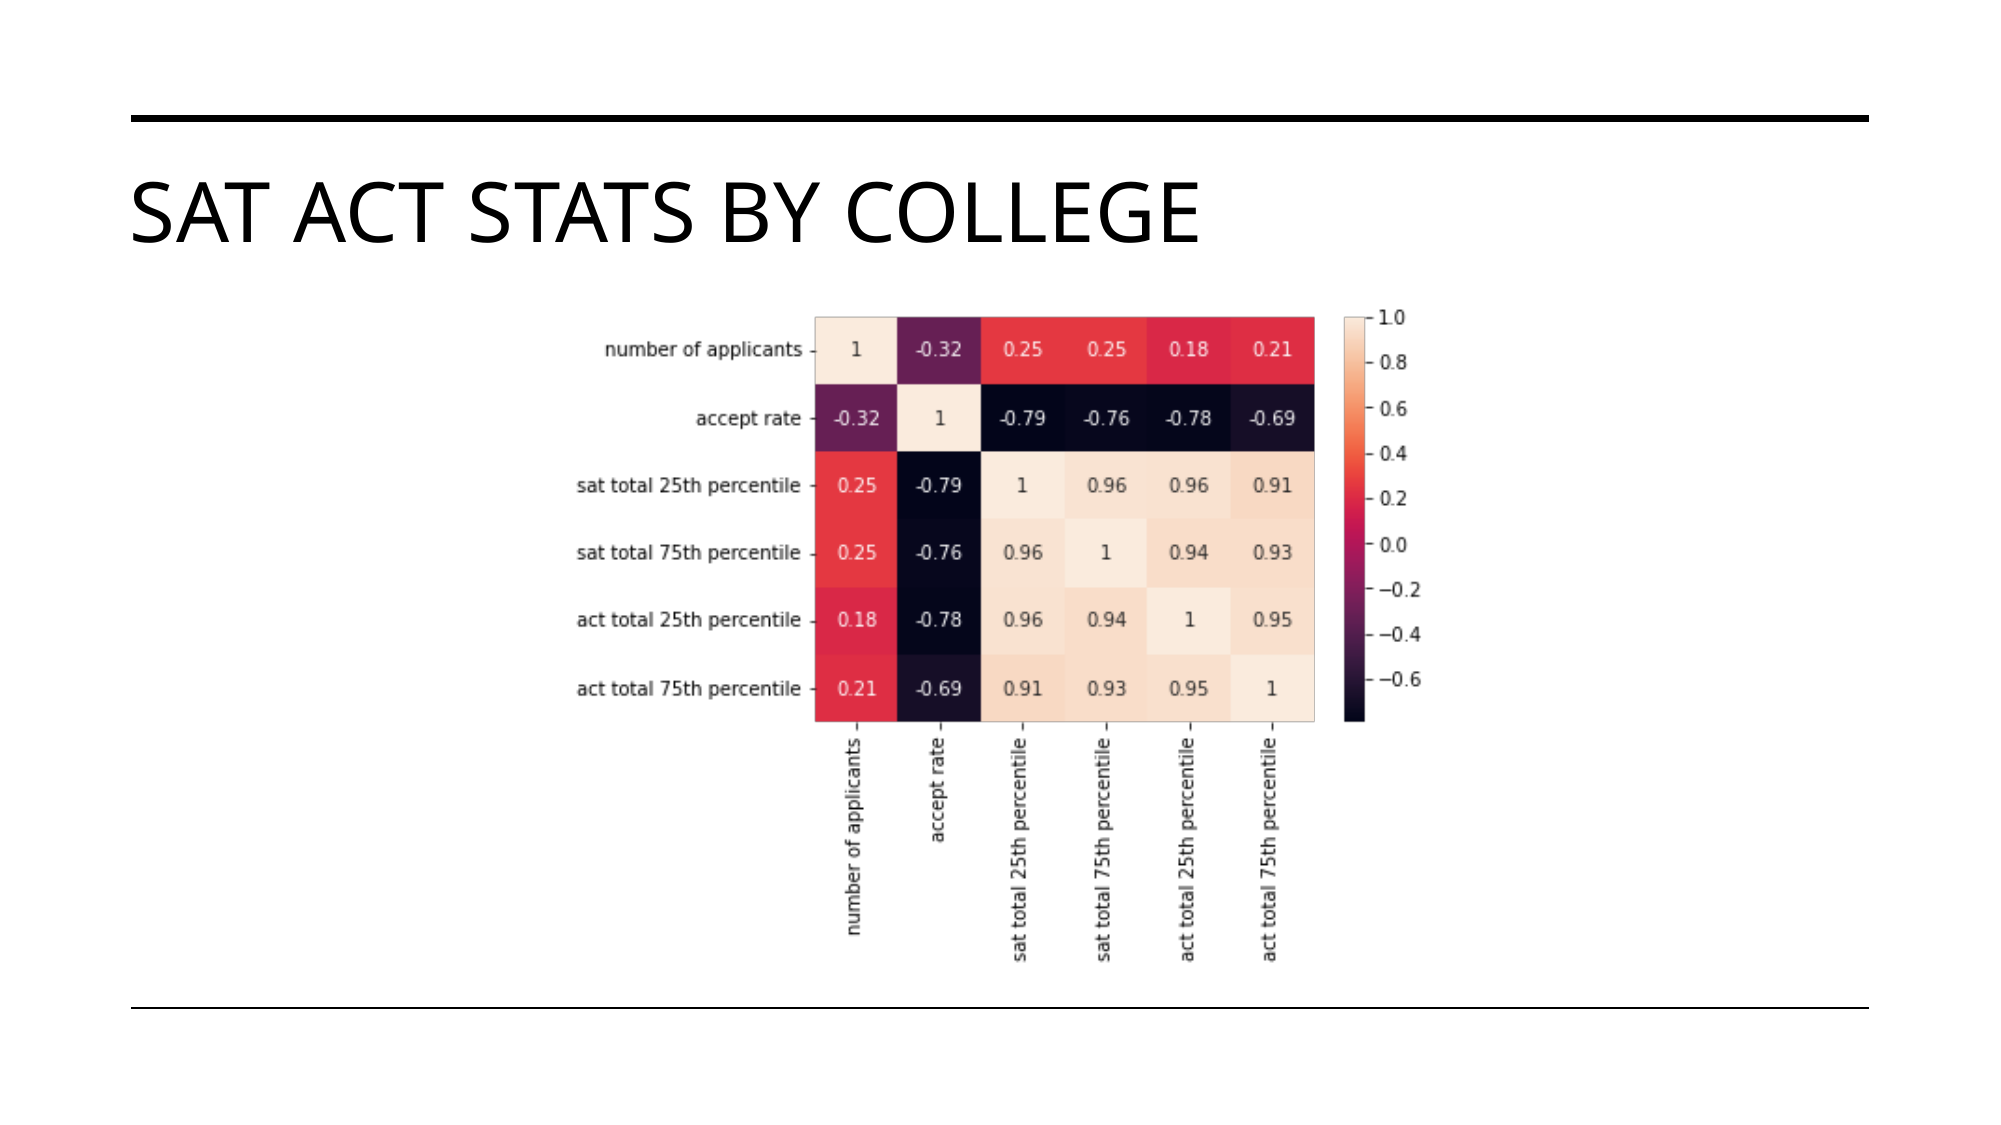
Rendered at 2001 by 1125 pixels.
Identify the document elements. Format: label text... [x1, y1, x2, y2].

picture [564, 297, 1436, 974]
title SAT ACT STATS BY COLLEGE [114, 151, 1869, 377]
